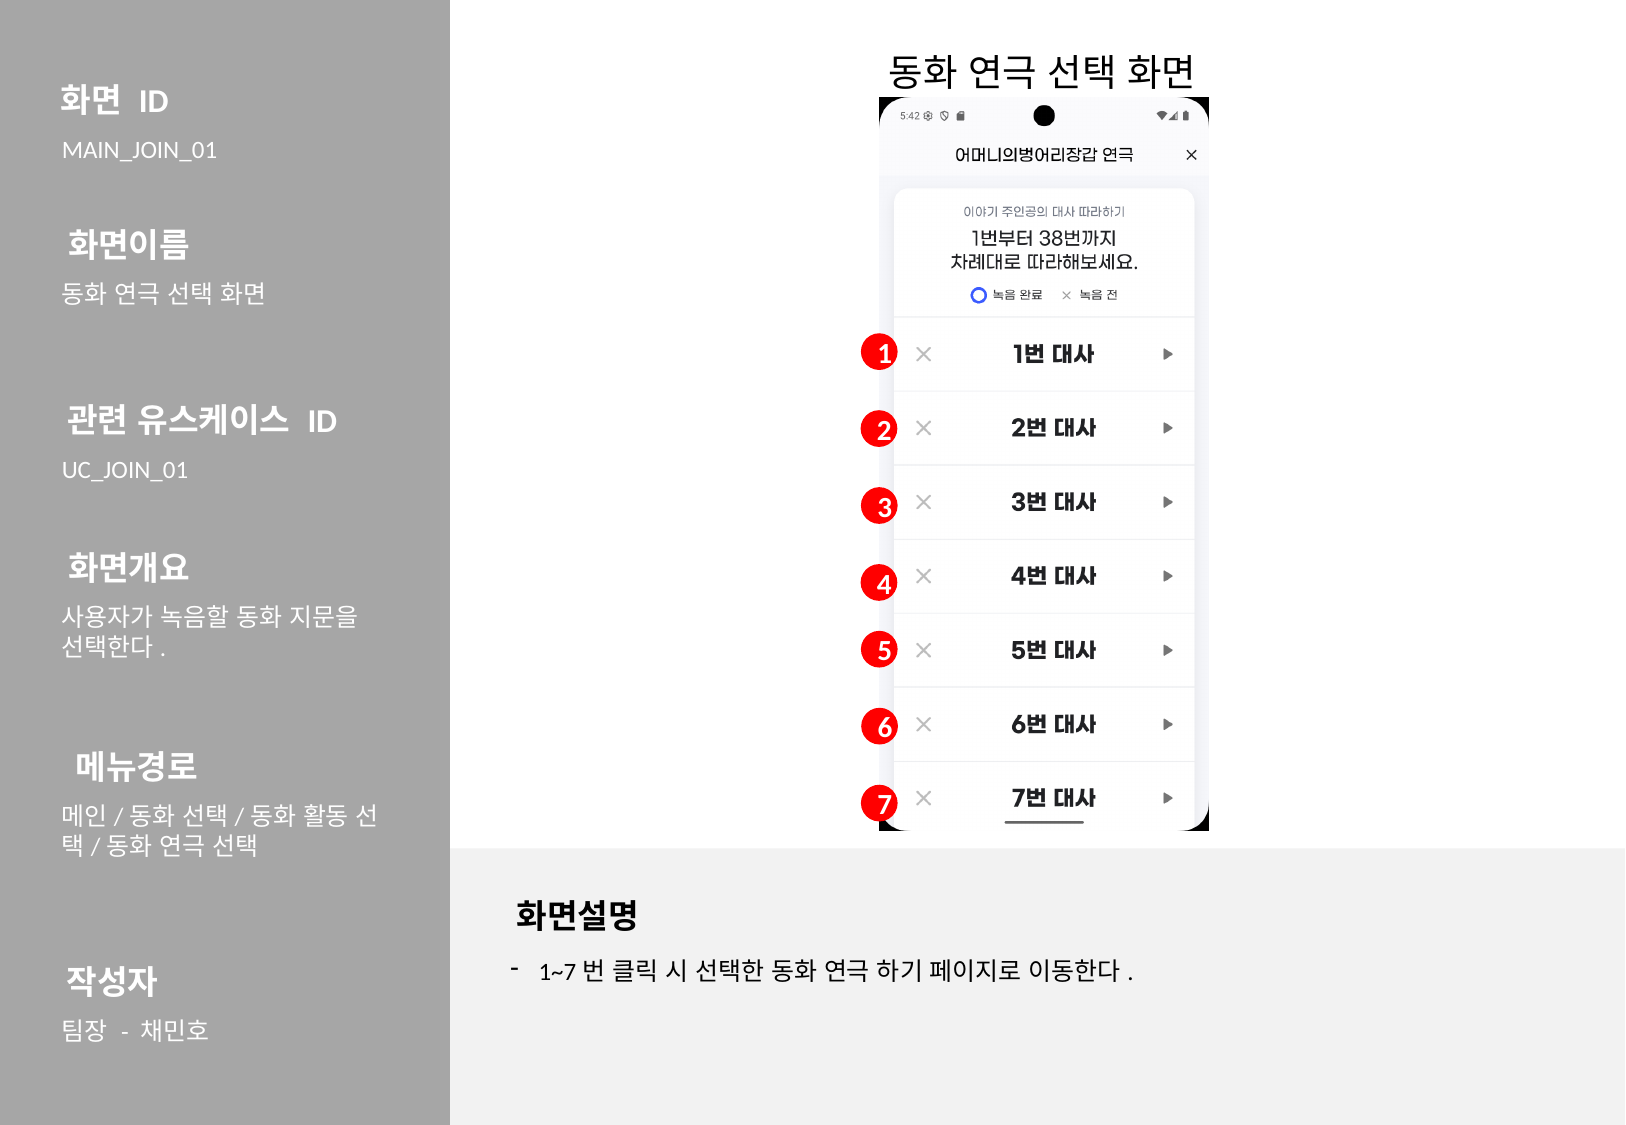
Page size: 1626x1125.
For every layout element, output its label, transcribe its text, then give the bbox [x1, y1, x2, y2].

text_box 동화 연극 선택 화면 [873, 41, 1212, 101]
text_box [0, 0, 450, 1125]
text_box [450, 848, 1625, 1125]
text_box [46, 390, 404, 492]
text_box 1~7번 클릭 시 선택한 동화 연극 하기 페이지로 이동한다. [495, 948, 1593, 994]
text_box 5 [860, 630, 878, 668]
text_box 화면설명 [501, 887, 654, 943]
text_box 6 [861, 707, 878, 745]
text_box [46, 215, 404, 317]
picture [878, 96, 1210, 832]
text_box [46, 539, 404, 671]
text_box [46, 738, 437, 870]
text_box 3 [860, 487, 878, 524]
text_box 7 [860, 784, 878, 822]
text_box 2 [860, 410, 878, 447]
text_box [46, 70, 404, 172]
text_box 1 [860, 333, 878, 370]
text_box 4 [860, 564, 878, 601]
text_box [46, 953, 404, 1055]
